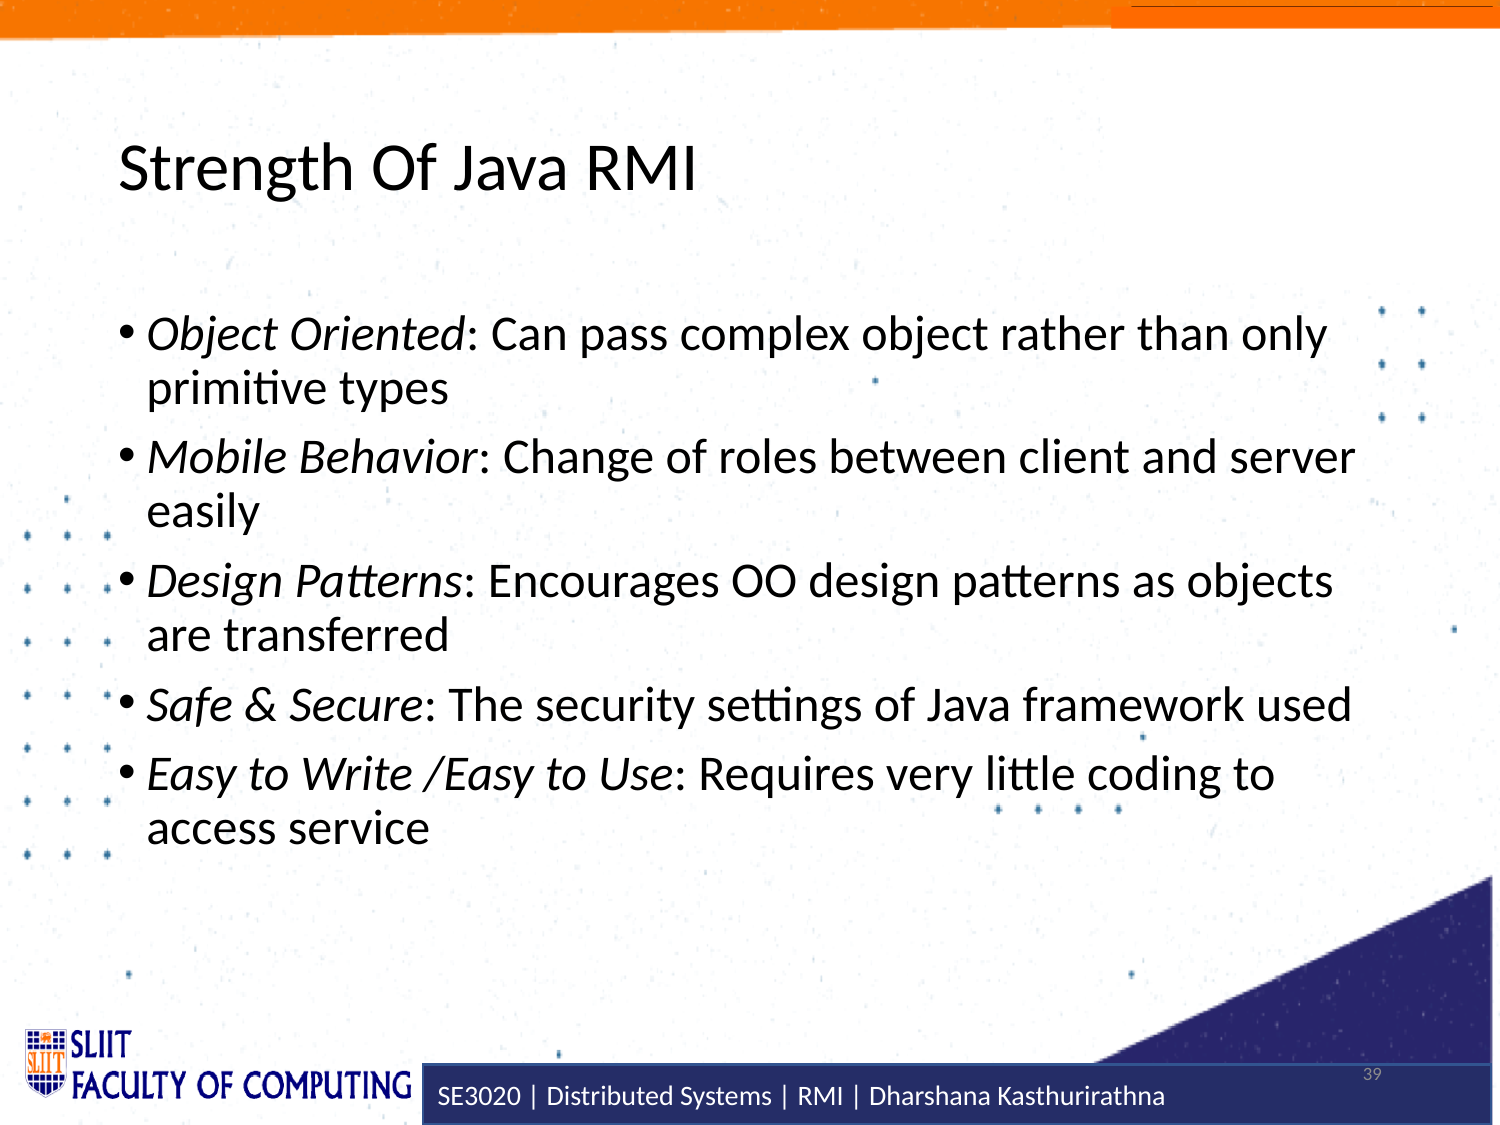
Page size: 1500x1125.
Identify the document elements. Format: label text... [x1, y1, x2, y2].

title Strength Of Java RMI [103, 59, 1397, 278]
slide_number 39 [1059, 1042, 1397, 1103]
picture [0, 0, 1500, 1125]
list Object Oriented: Can pass complex object rather than only primitive types Mobile Behavior: Change of roles between client and server easily Design Patterns: Encourages OO design patterns as objects are transferred Safe & Secure: The security settings of Java framework used Easy to Write /Easy to Use: Requires very little coding to access service [103, 299, 1397, 1014]
